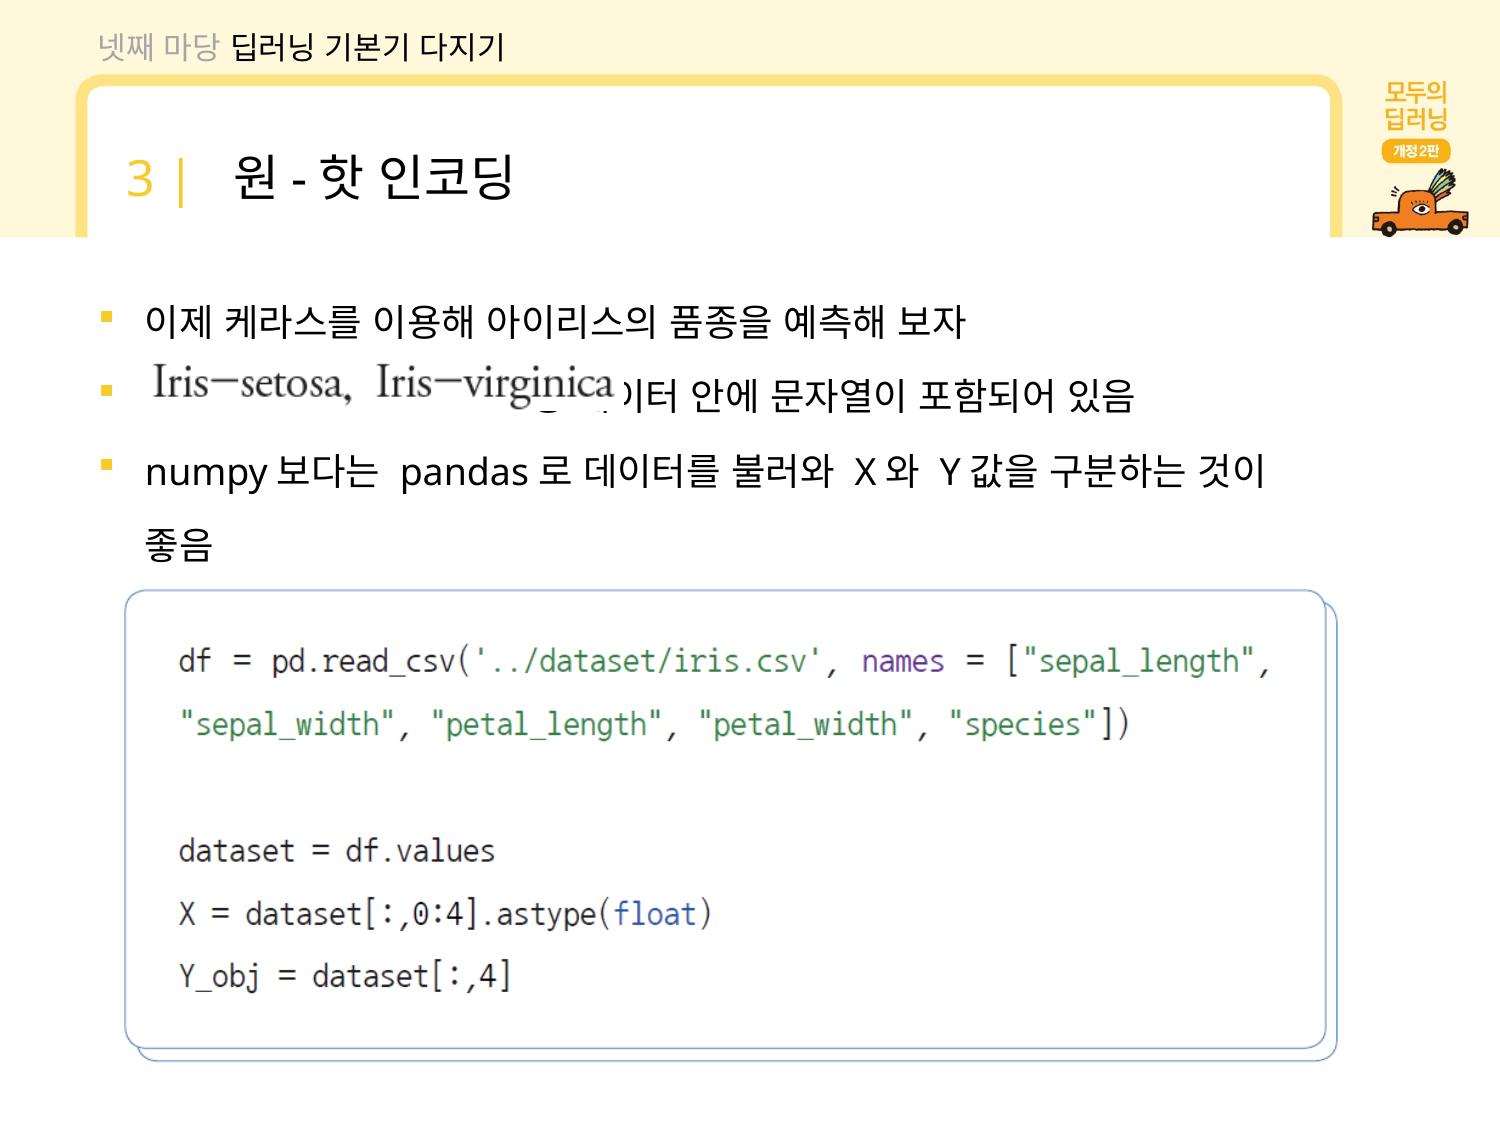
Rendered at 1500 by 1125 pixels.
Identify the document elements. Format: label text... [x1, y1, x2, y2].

text_box 3 | 원-핫 인코딩 [111, 99, 1309, 214]
text_box 넷째 마당 딥러닝 기본기 다지기 [82, 0, 1133, 74]
text_box 이제 케라스를 이용해 아이리스의 품종을 예측해 보자 등 데이터 안에 문자열이 포함되어 있음 numpy보다는 pandas로 데이터를 불러와 X와 Y값을 구분하는 것이 좋음 [83, 262, 1306, 575]
picture [0, 0, 1500, 1125]
